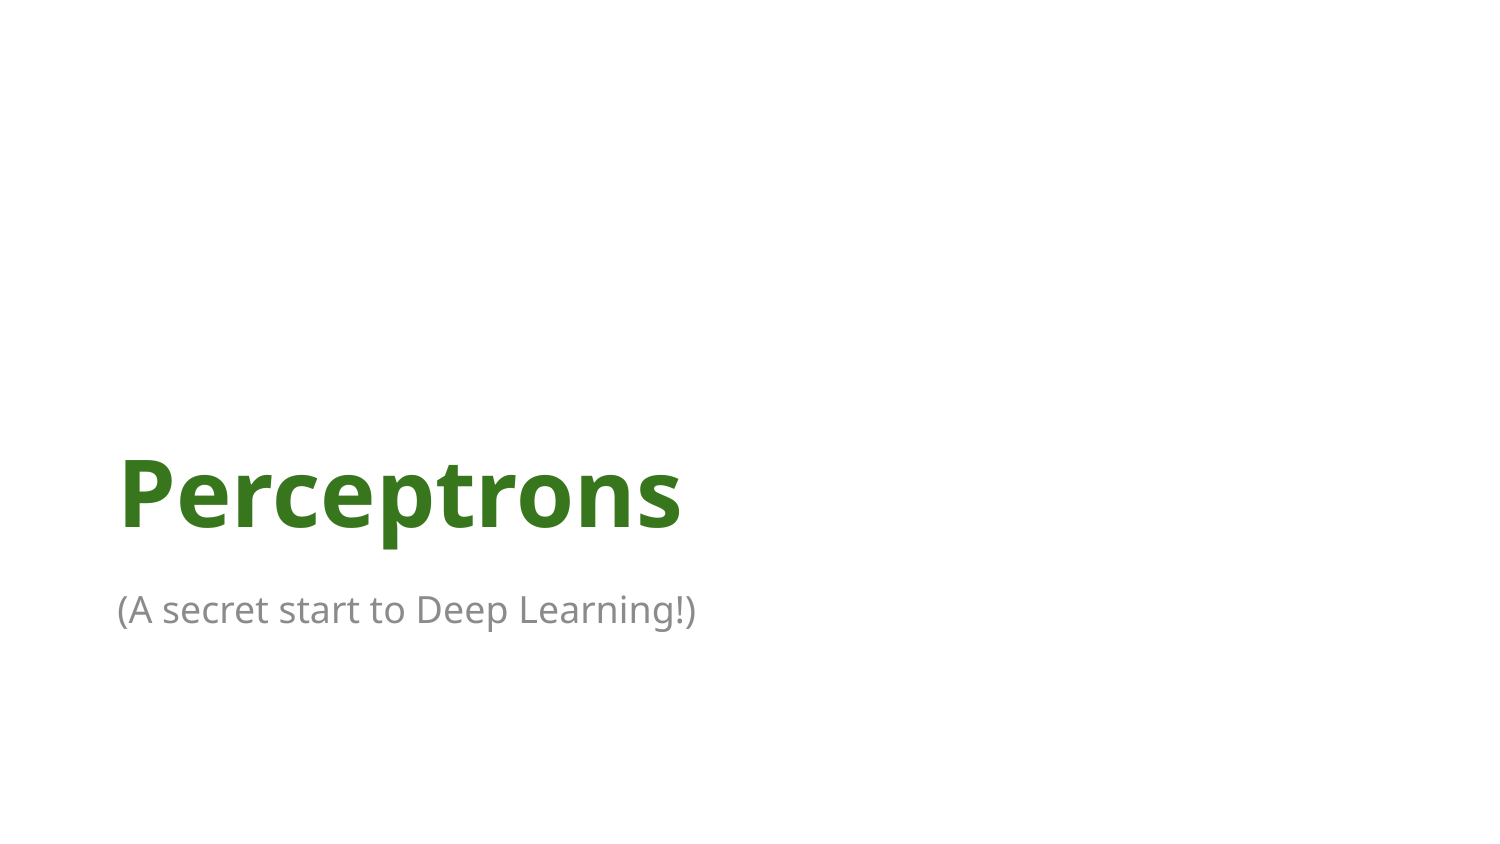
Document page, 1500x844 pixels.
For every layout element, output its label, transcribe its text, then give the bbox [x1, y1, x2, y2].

list (A secret start to Deep Learning!) [102, 564, 1397, 750]
title Perceptrons [102, 210, 1397, 562]
